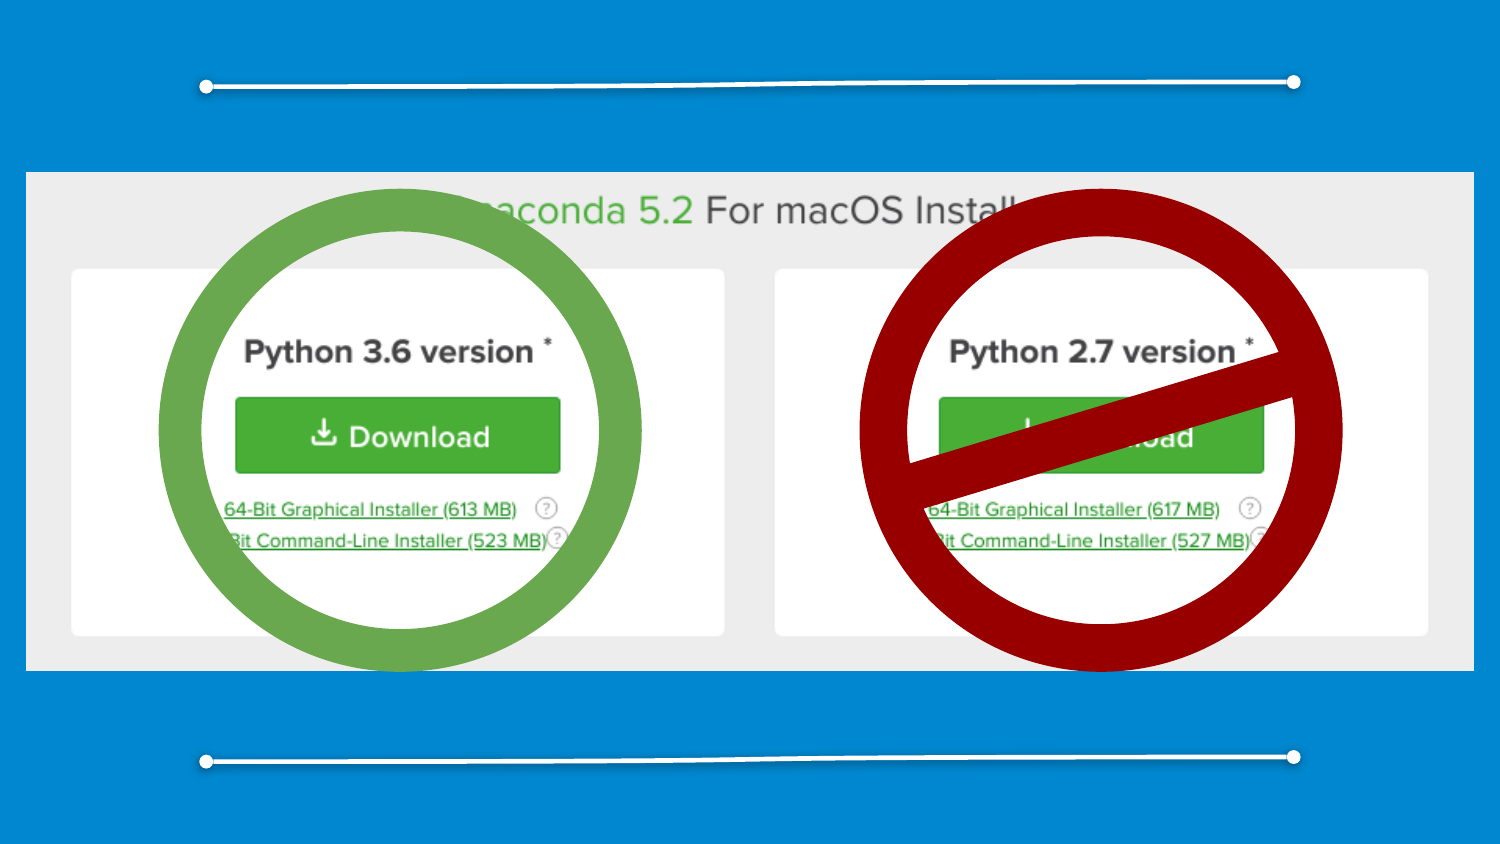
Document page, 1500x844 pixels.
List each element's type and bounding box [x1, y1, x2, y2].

picture [27, 173, 1473, 671]
